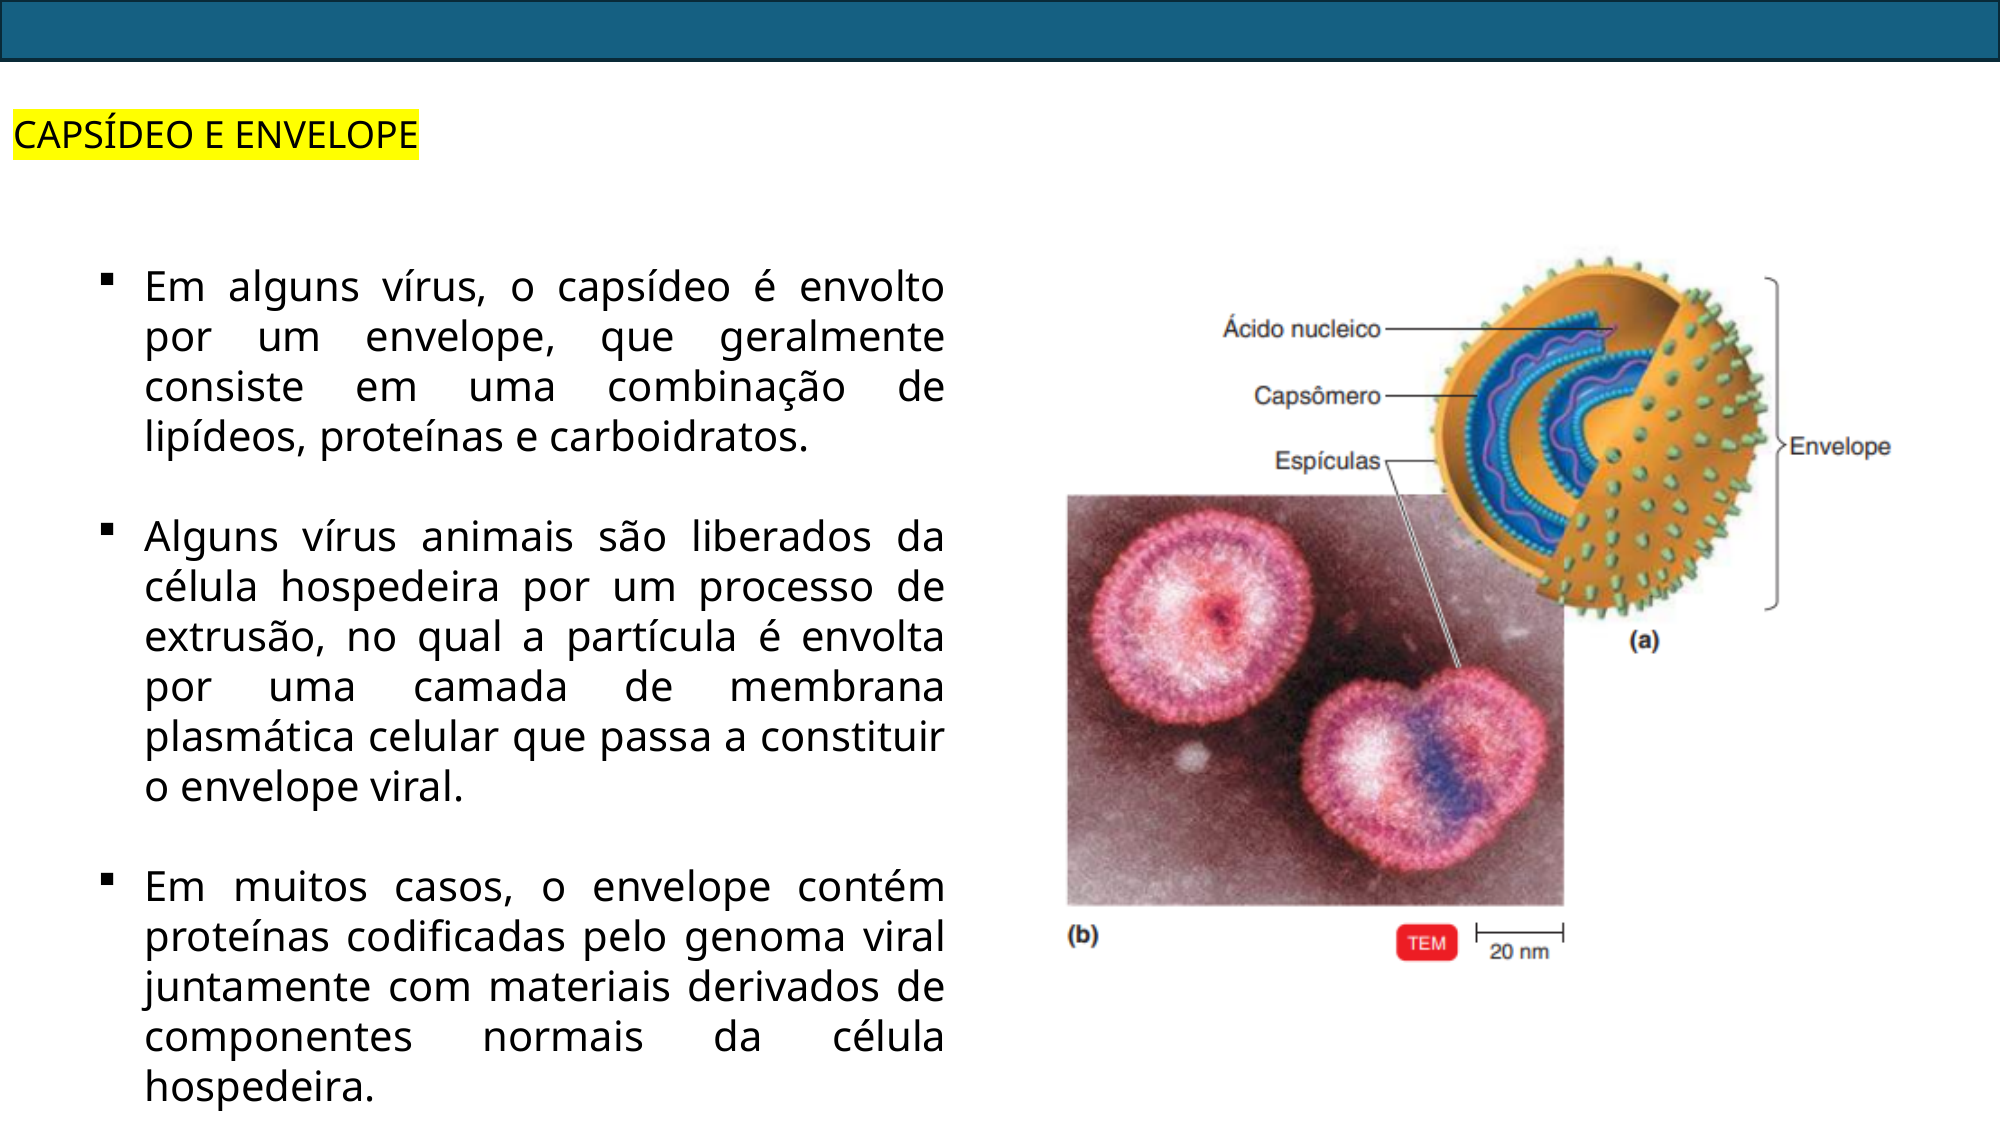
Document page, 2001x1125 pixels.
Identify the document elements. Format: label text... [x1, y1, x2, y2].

picture [1056, 202, 1918, 985]
text_box Em alguns vírus, o capsídeo é envolto por um envelope, que geralmente consiste em uma combinação de lipídeos, proteínas e carboidratos. Alguns vírus animais são liberados da célula hospedeira por um processo de extrusão, no qual a partícula é envolta por uma camada de membrana plasmática celular que passa a constituir o envelope viral. Em muitos casos, o envelope contém proteínas codificadas pelo genoma viral juntamente com materiais derivados de componentes normais da célula hospedeira. [82, 251, 962, 1118]
text_box CAPSÍDEO E ENVELOPE [0, 103, 1000, 164]
text_box [0, 0, 2000, 62]
